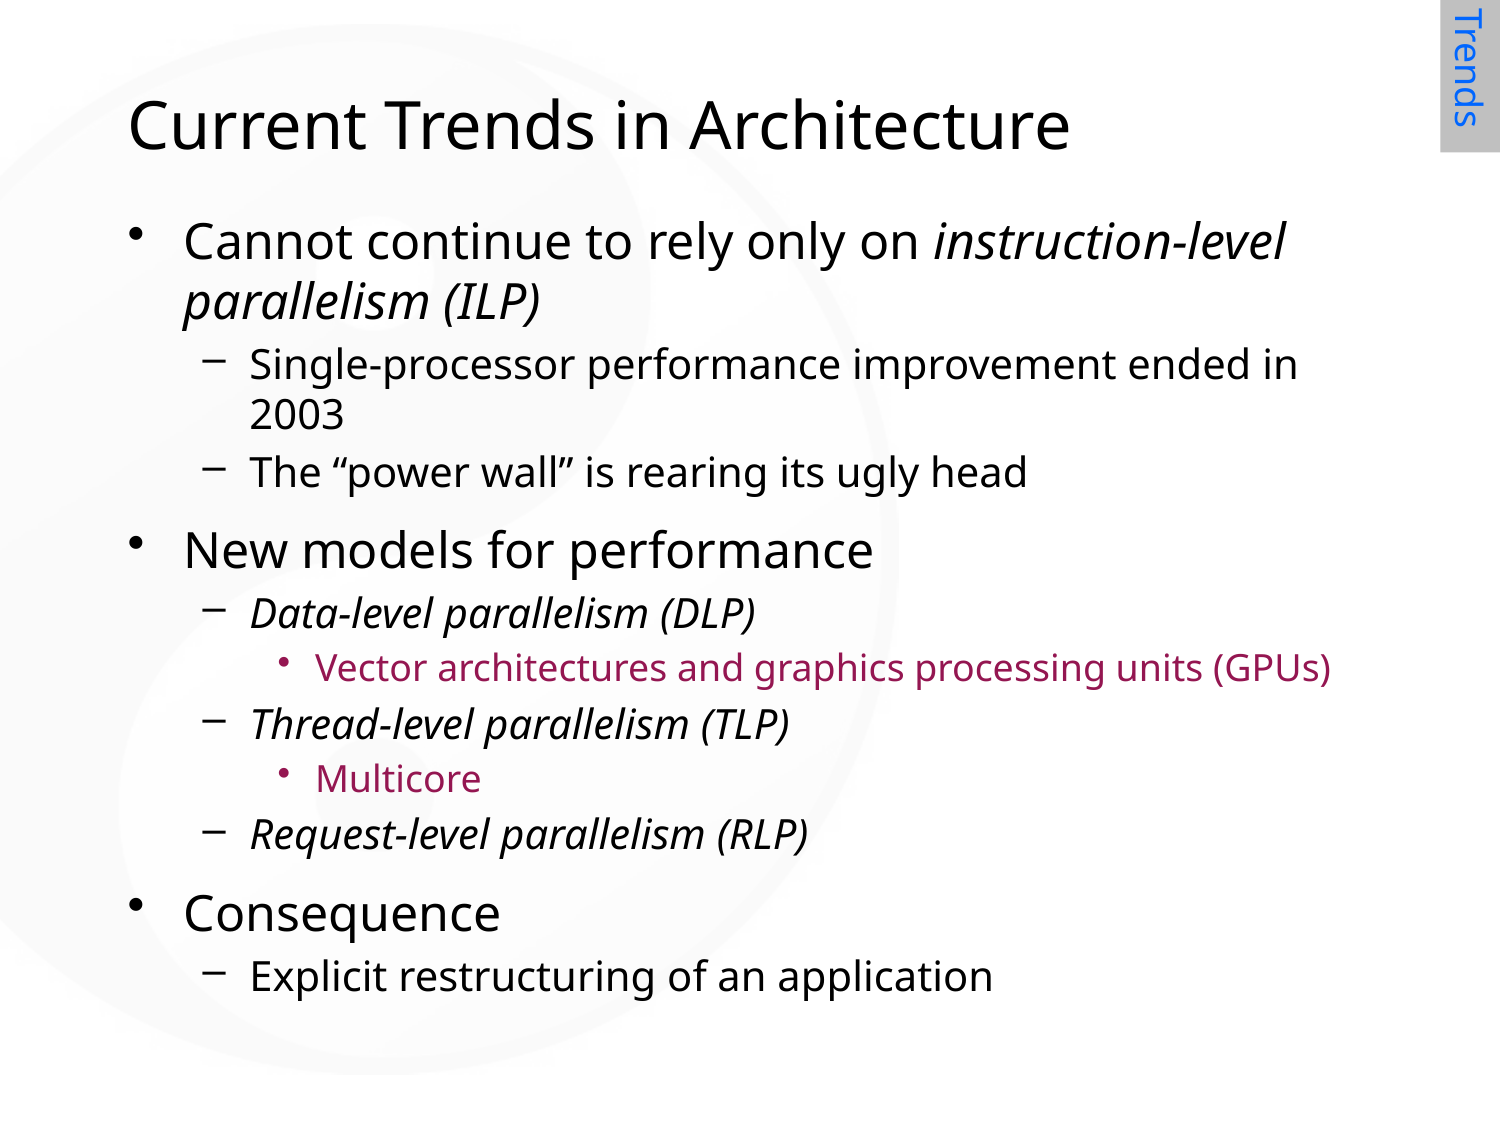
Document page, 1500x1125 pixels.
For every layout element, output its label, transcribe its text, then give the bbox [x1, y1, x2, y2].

title Current Trends in Architecture [112, 60, 1388, 186]
list Cannot continue to rely only on instruction-level parallelism (ILP) Single-processor performance improvement ended in 2003 The “power wall” is rearing its ugly head New models for performance Data-level parallelism (DLP) Vector architectures and graphics processing units (GPUs) Thread-level parallelism (TLP) Multicore Request-level parallelism (RLP) Consequence Explicit restructuring of an application [112, 201, 1388, 1038]
text_box Trends [1440, 0, 1500, 153]
